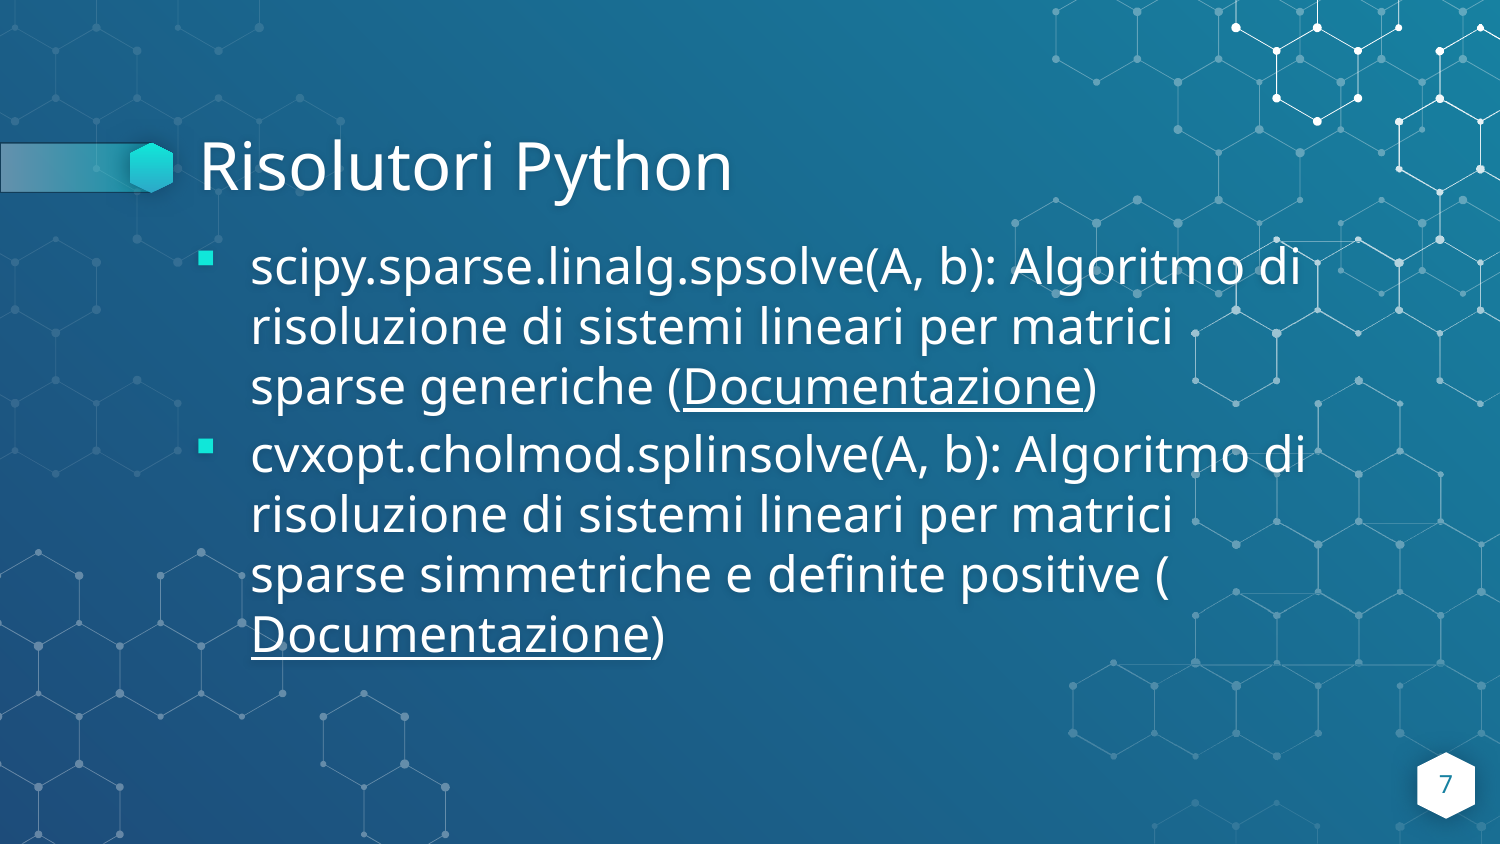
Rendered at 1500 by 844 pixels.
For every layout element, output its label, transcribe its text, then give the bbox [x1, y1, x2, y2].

list scipy.sparse.linalg.spsolve(A, b): Algoritmo di risoluzione di sistemi lineari per matrici sparse generiche (Documentazione) cvxopt.cholmod.splinsolve(A, b): Algoritmo di risoluzione di sistemi lineari per matrici sparse simmetriche e definite positive (Documentazione) [175, 234, 1325, 797]
slide_number 7 [1417, 752, 1475, 819]
title Risolutori Python [198, 140, 1302, 198]
